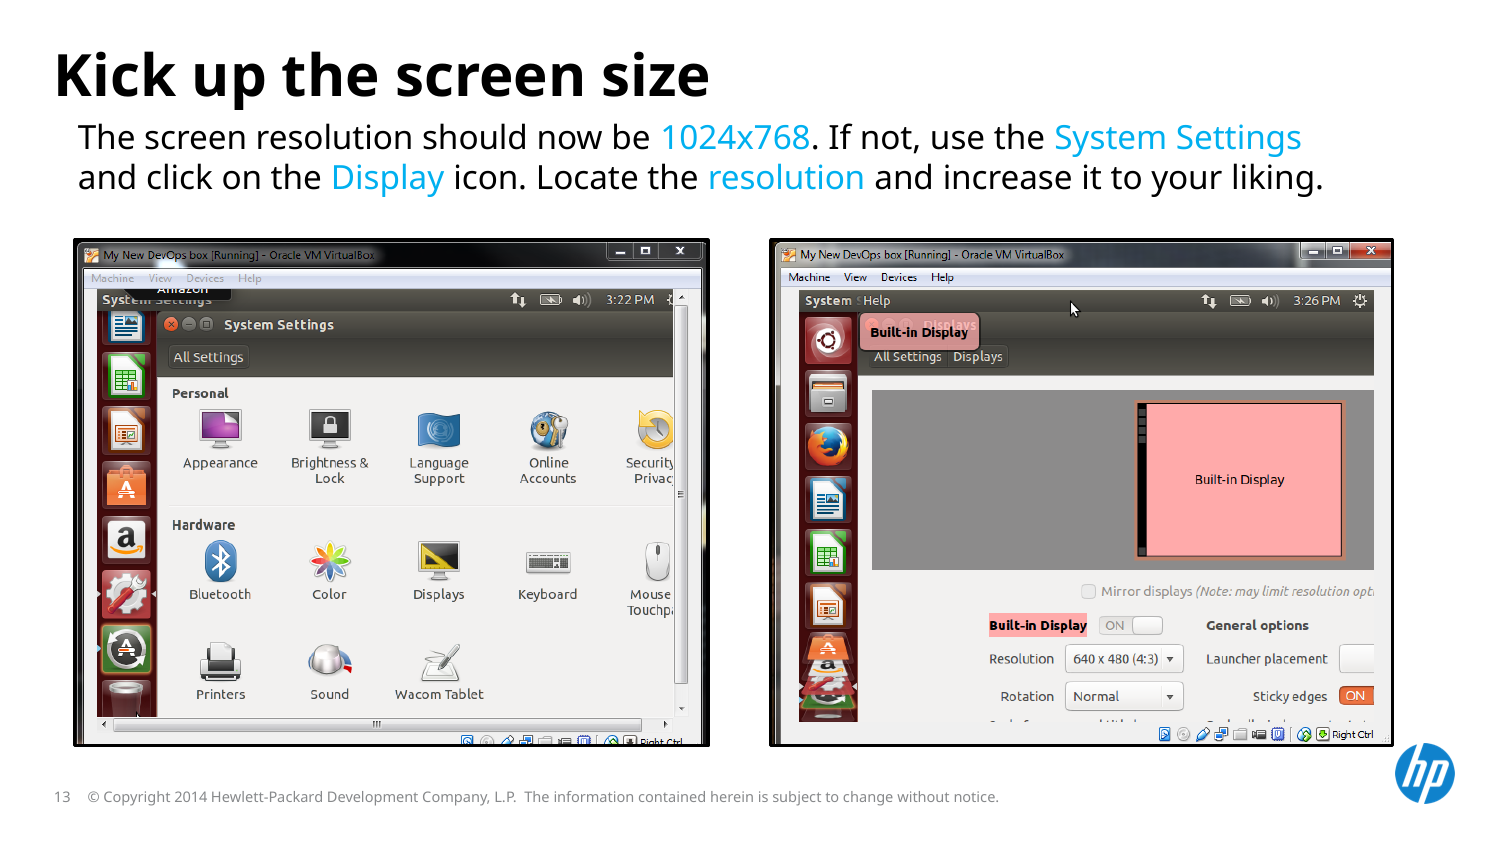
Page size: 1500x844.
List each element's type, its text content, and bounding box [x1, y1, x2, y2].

title Kick up the screen size [53, 38, 1386, 110]
picture [76, 241, 707, 745]
picture [1395, 743, 1455, 804]
text_box The screen resolution should now be 1024x768. If not, use the System Settings and click on the Display icon. Locate the resolution and increase it to your liking. [63, 109, 1377, 204]
picture [771, 241, 1391, 745]
